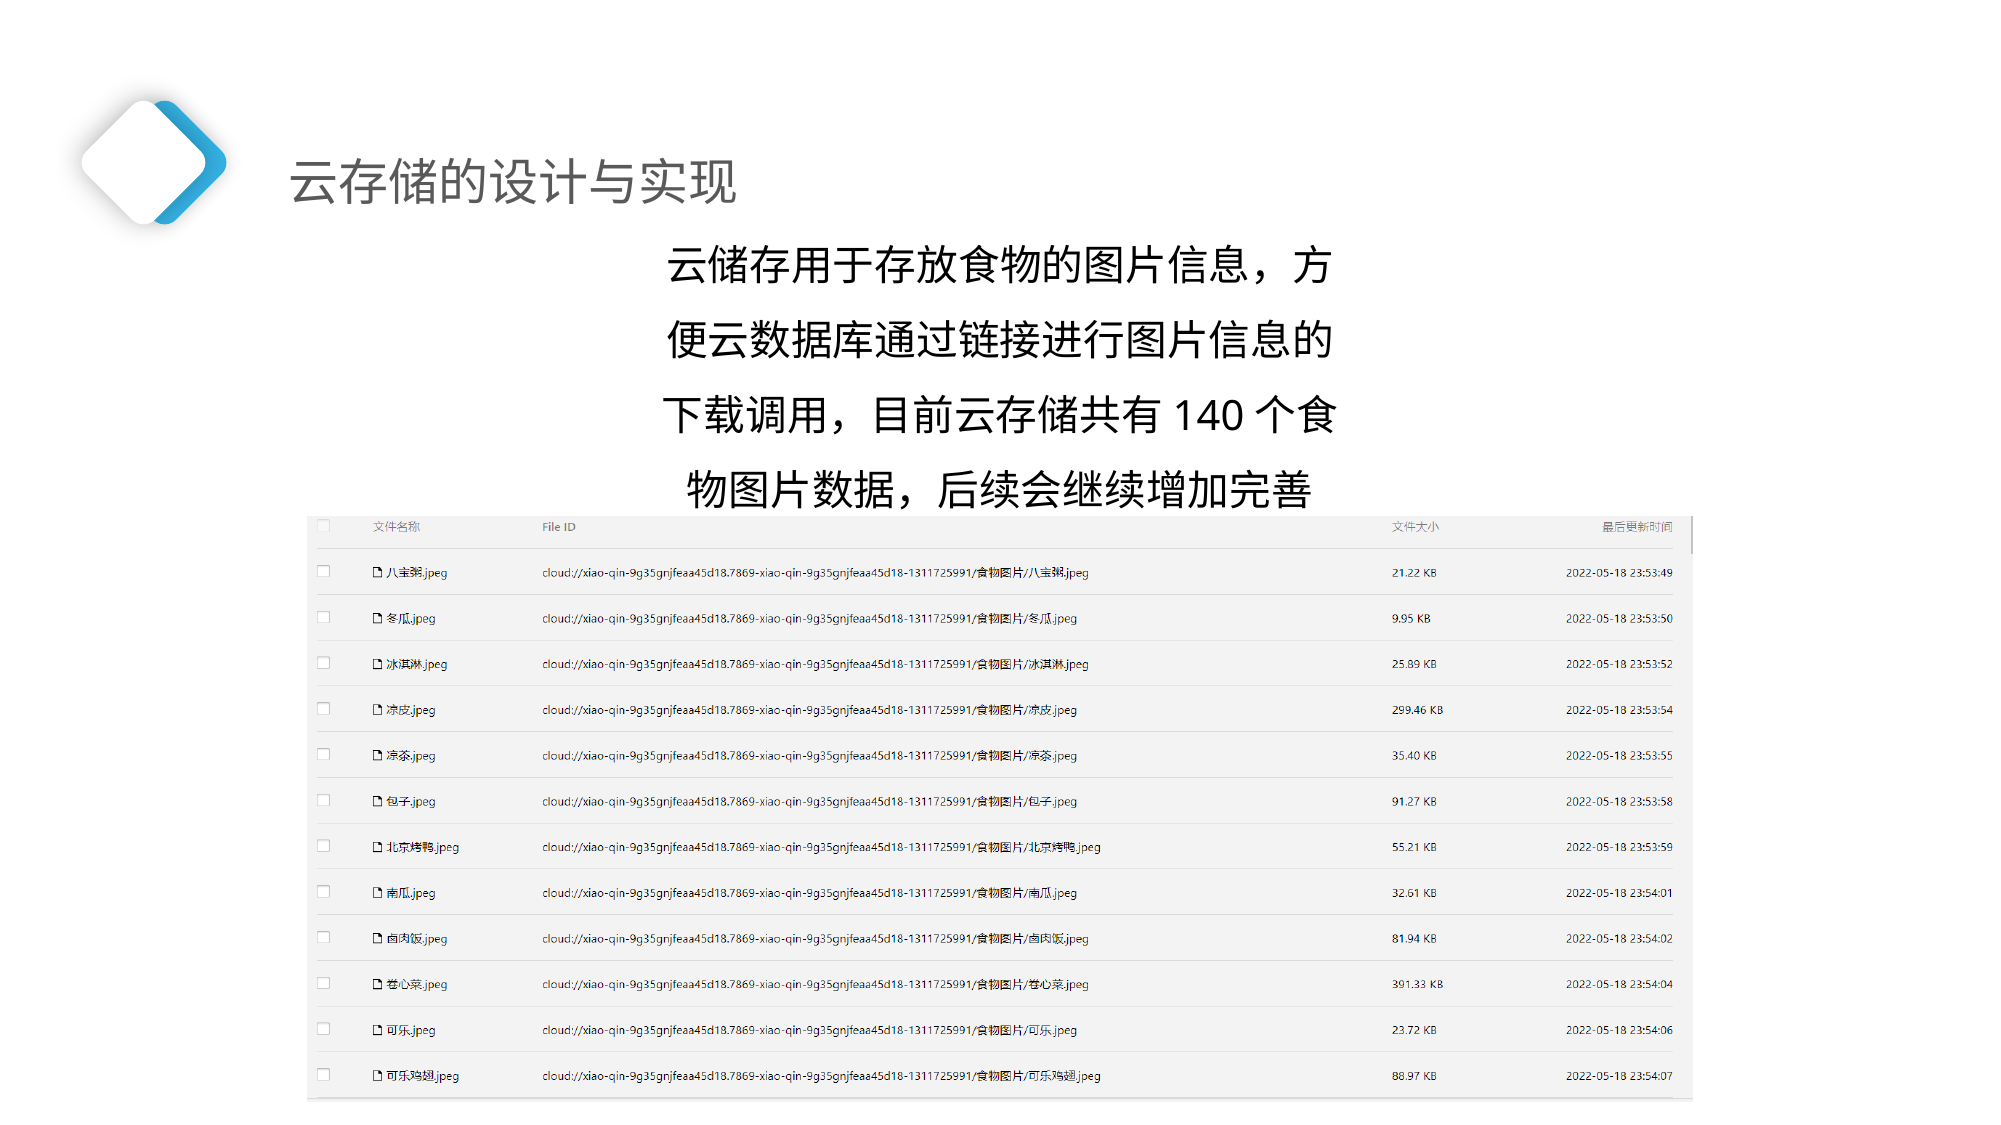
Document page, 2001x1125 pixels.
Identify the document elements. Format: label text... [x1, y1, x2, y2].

text_box [80, 99, 207, 226]
picture [307, 516, 1693, 1103]
text_box [215, 142, 228, 183]
text_box 云储存用于存放食物的图片信息，方便云数据库通过链接进行图片信息的下载调用，目前云存储共有140个食物图片数据，后续会继续增加完善 [640, 206, 1360, 516]
text_box 云存储的设计与实现 [273, 113, 828, 219]
